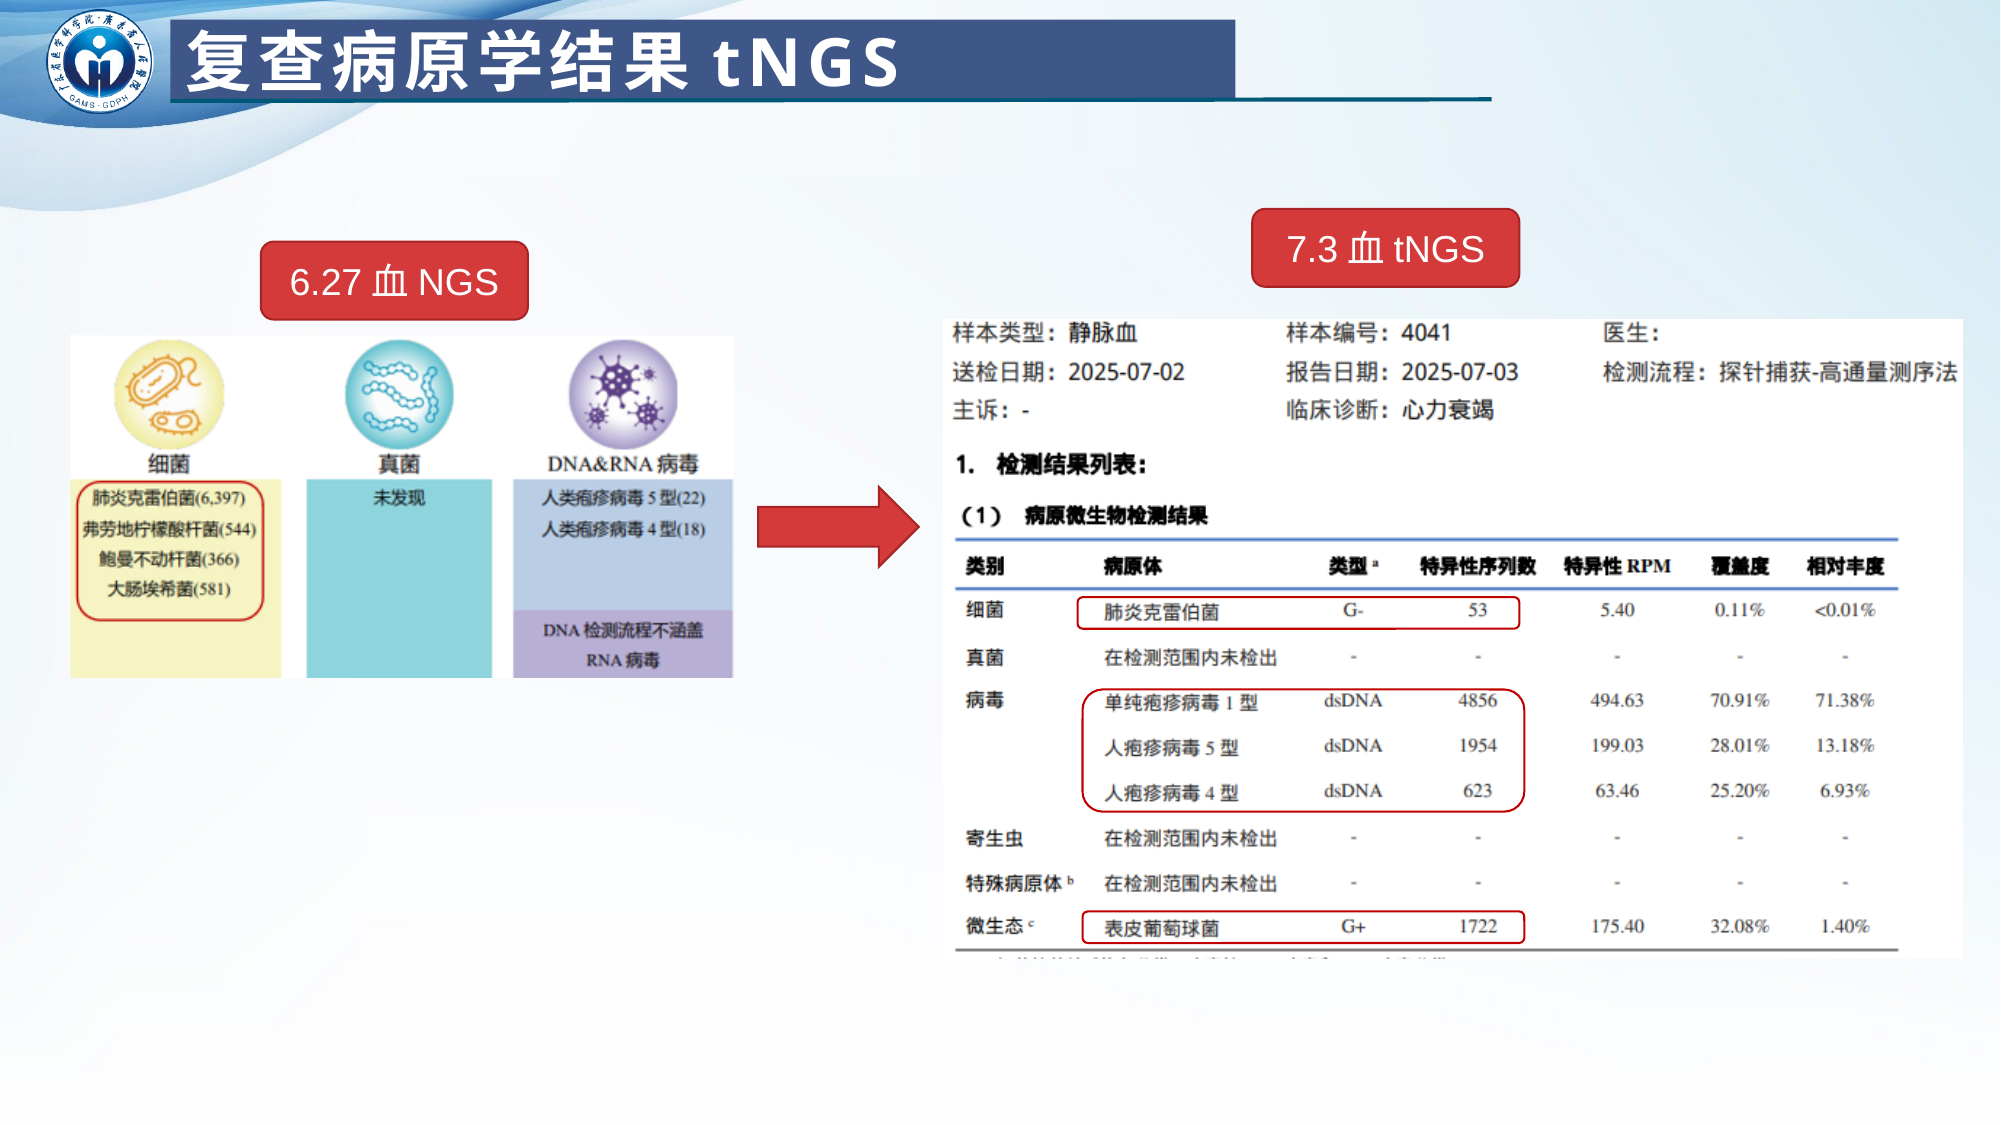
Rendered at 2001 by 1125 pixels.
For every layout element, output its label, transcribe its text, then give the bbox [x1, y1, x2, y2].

text_box 6.27血NGS [259, 240, 529, 321]
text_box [943, 319, 1963, 959]
text_box [757, 484, 921, 570]
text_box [170, 19, 1492, 101]
picture [0, 0, 2001, 1125]
text_box 7.3血tNGS [1251, 207, 1521, 288]
